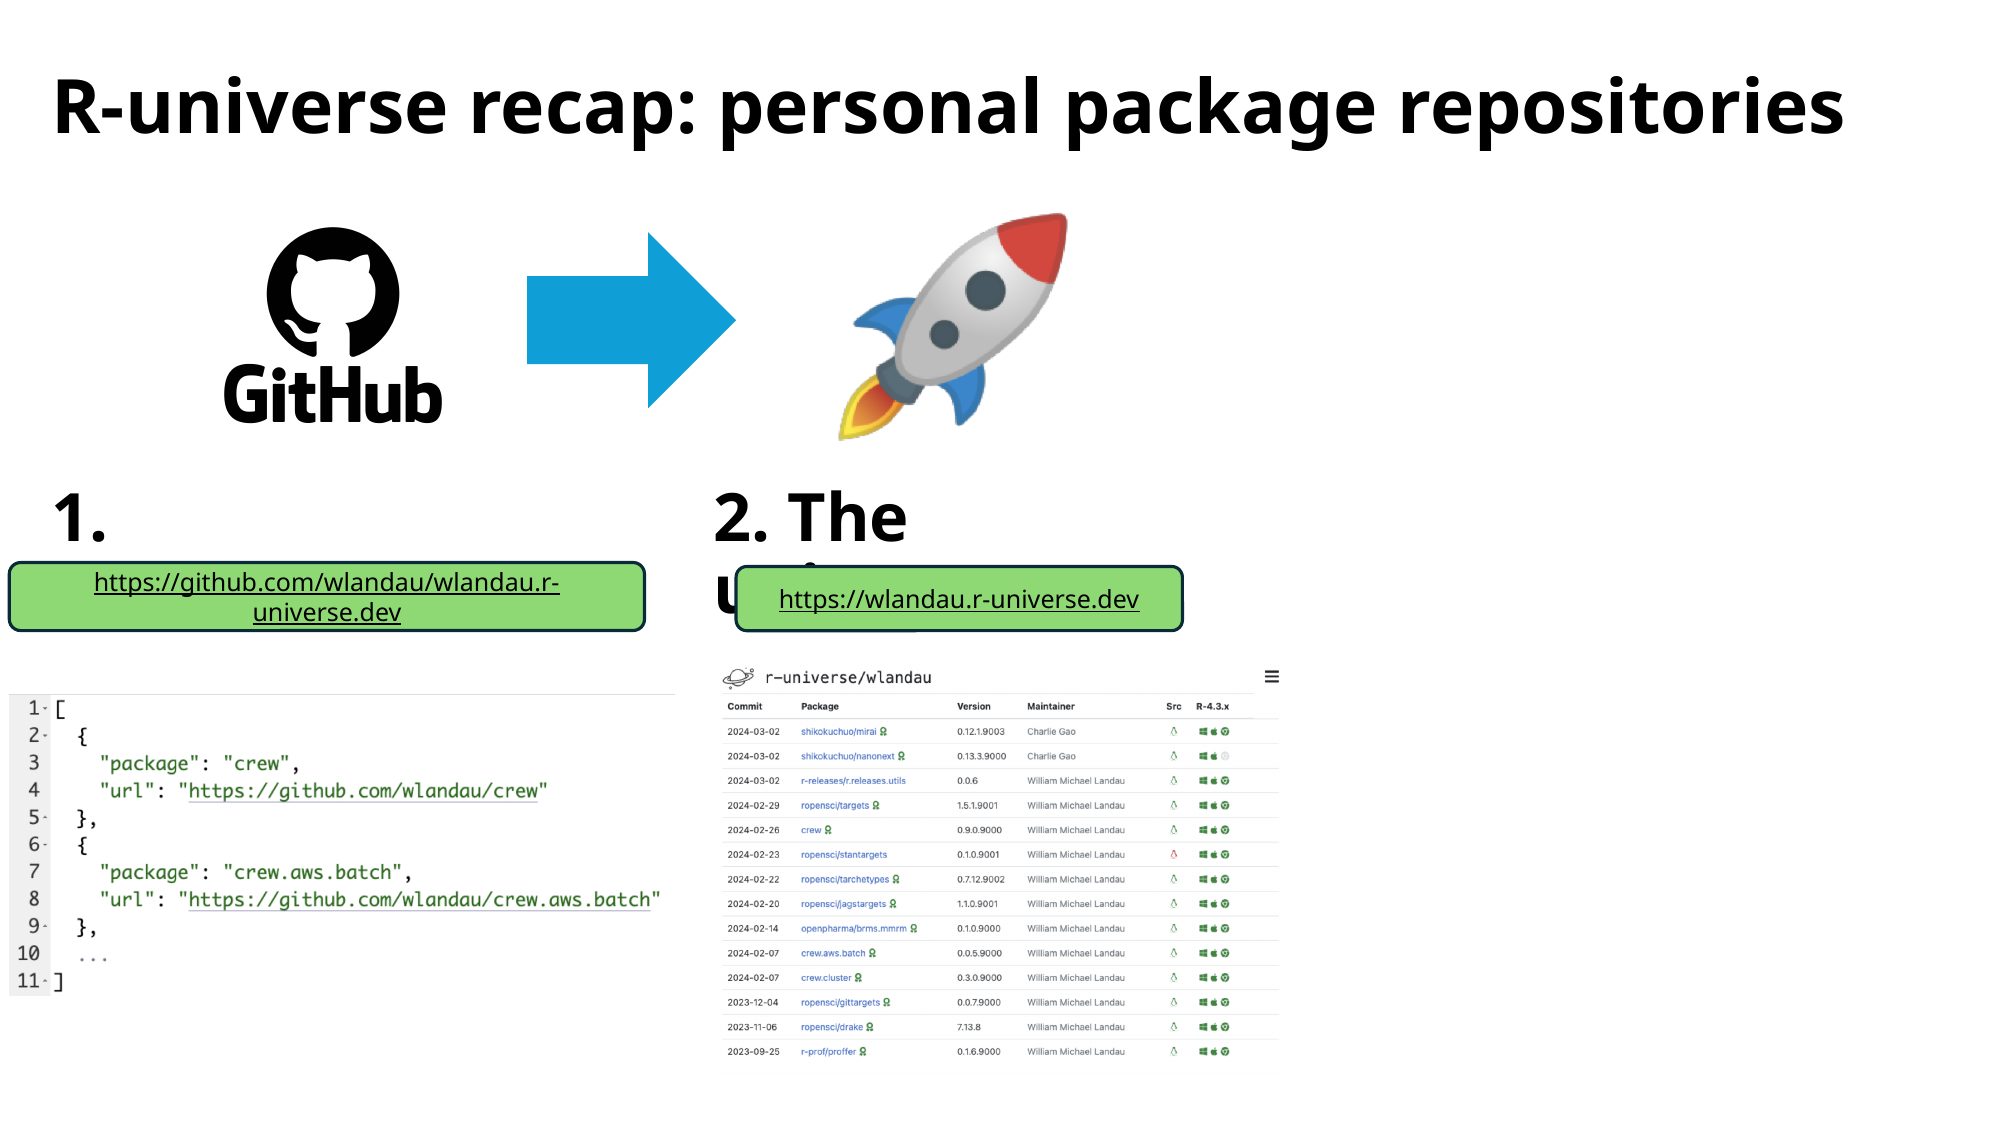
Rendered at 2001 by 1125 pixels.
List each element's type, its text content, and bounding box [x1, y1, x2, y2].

picture [8, 693, 676, 997]
text_box [525, 228, 739, 413]
picture [716, 662, 1284, 1076]
list 1. packages.json [36, 476, 593, 560]
text_box 2. The universe [698, 476, 1206, 580]
picture [154, 224, 513, 426]
picture [807, 184, 1097, 473]
text_box https://github.com/wlandau/wlandau.r-universe.dev [7, 560, 647, 633]
title R-universe recap: personal package repositories [36, 49, 1993, 169]
text_box https://wlandau.r-universe.dev [734, 564, 1185, 633]
